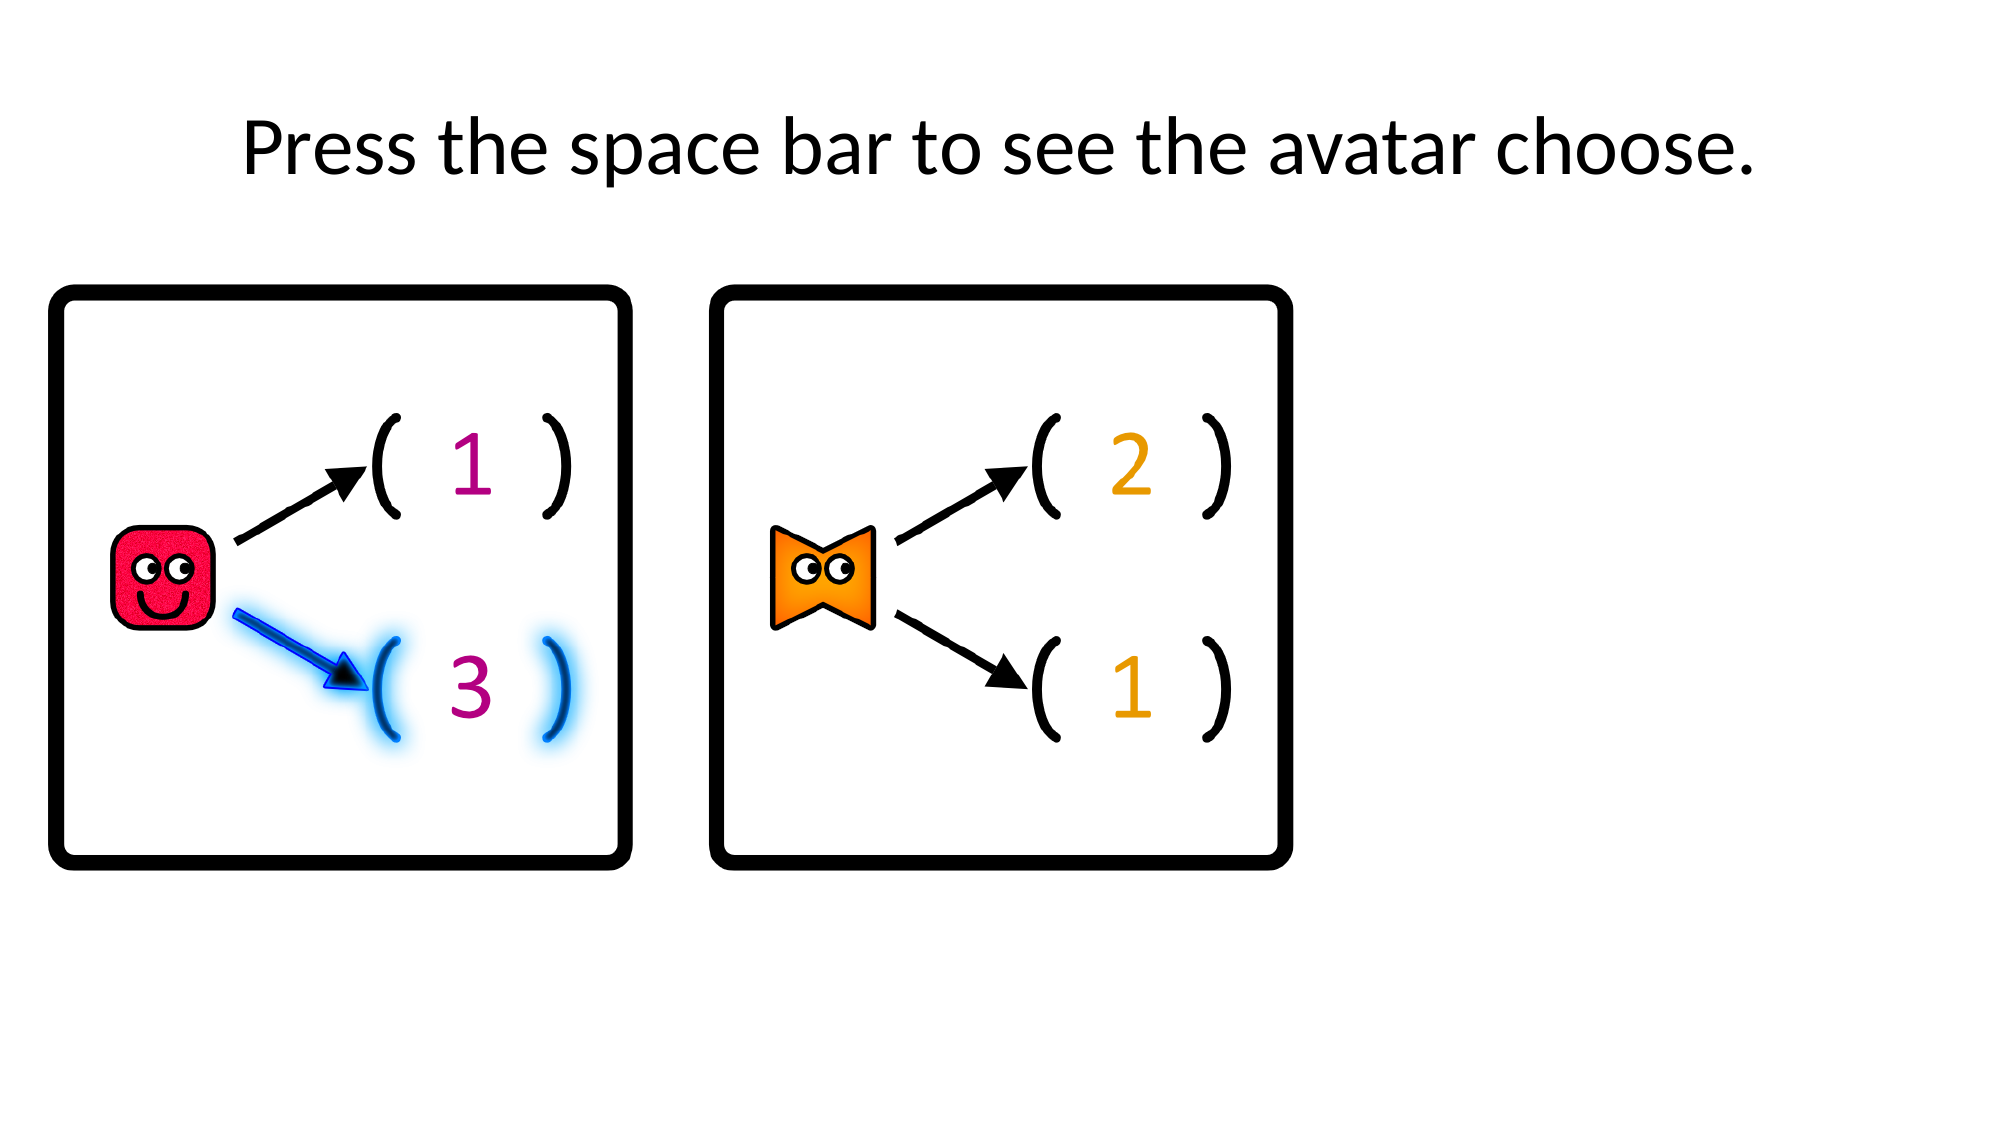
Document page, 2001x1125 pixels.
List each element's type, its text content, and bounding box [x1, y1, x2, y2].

picture [47, 283, 1294, 871]
list Press the space bar to see the avatar choose. [137, 84, 1863, 798]
